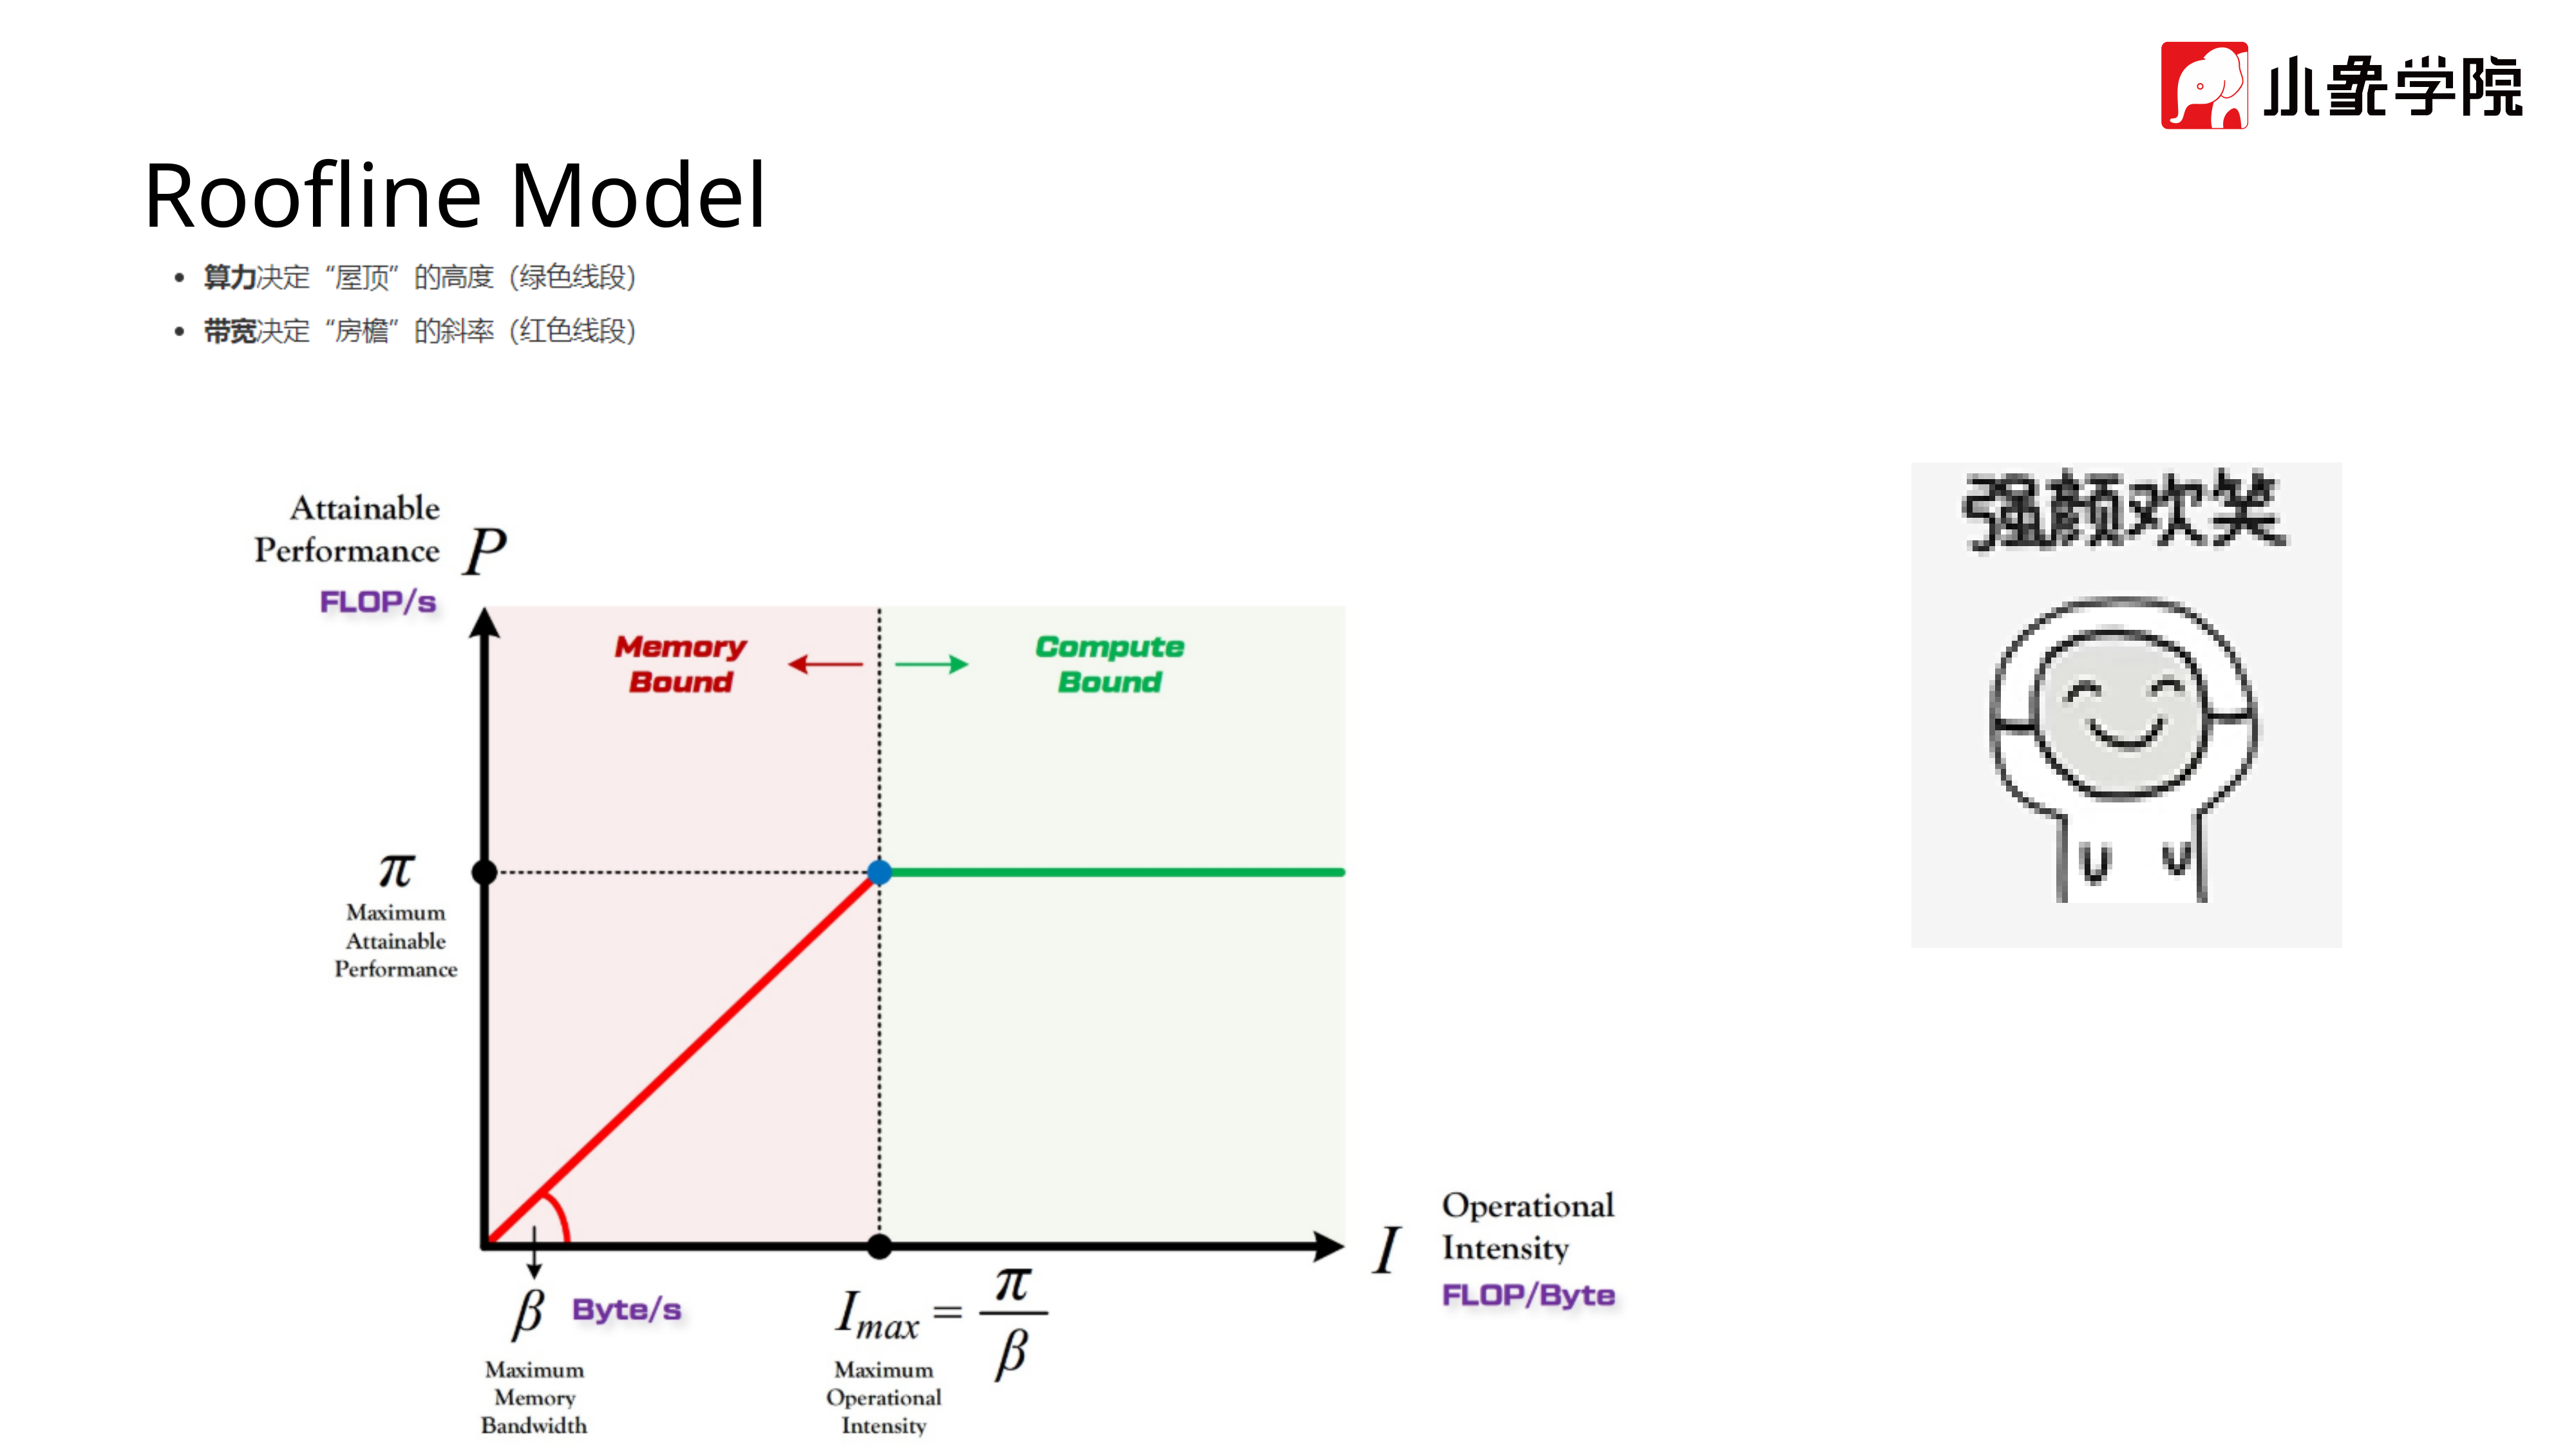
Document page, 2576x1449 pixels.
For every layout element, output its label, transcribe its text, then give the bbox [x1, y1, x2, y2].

picture [0, 0, 2576, 1449]
title Roofline Model [128, 113, 2384, 259]
